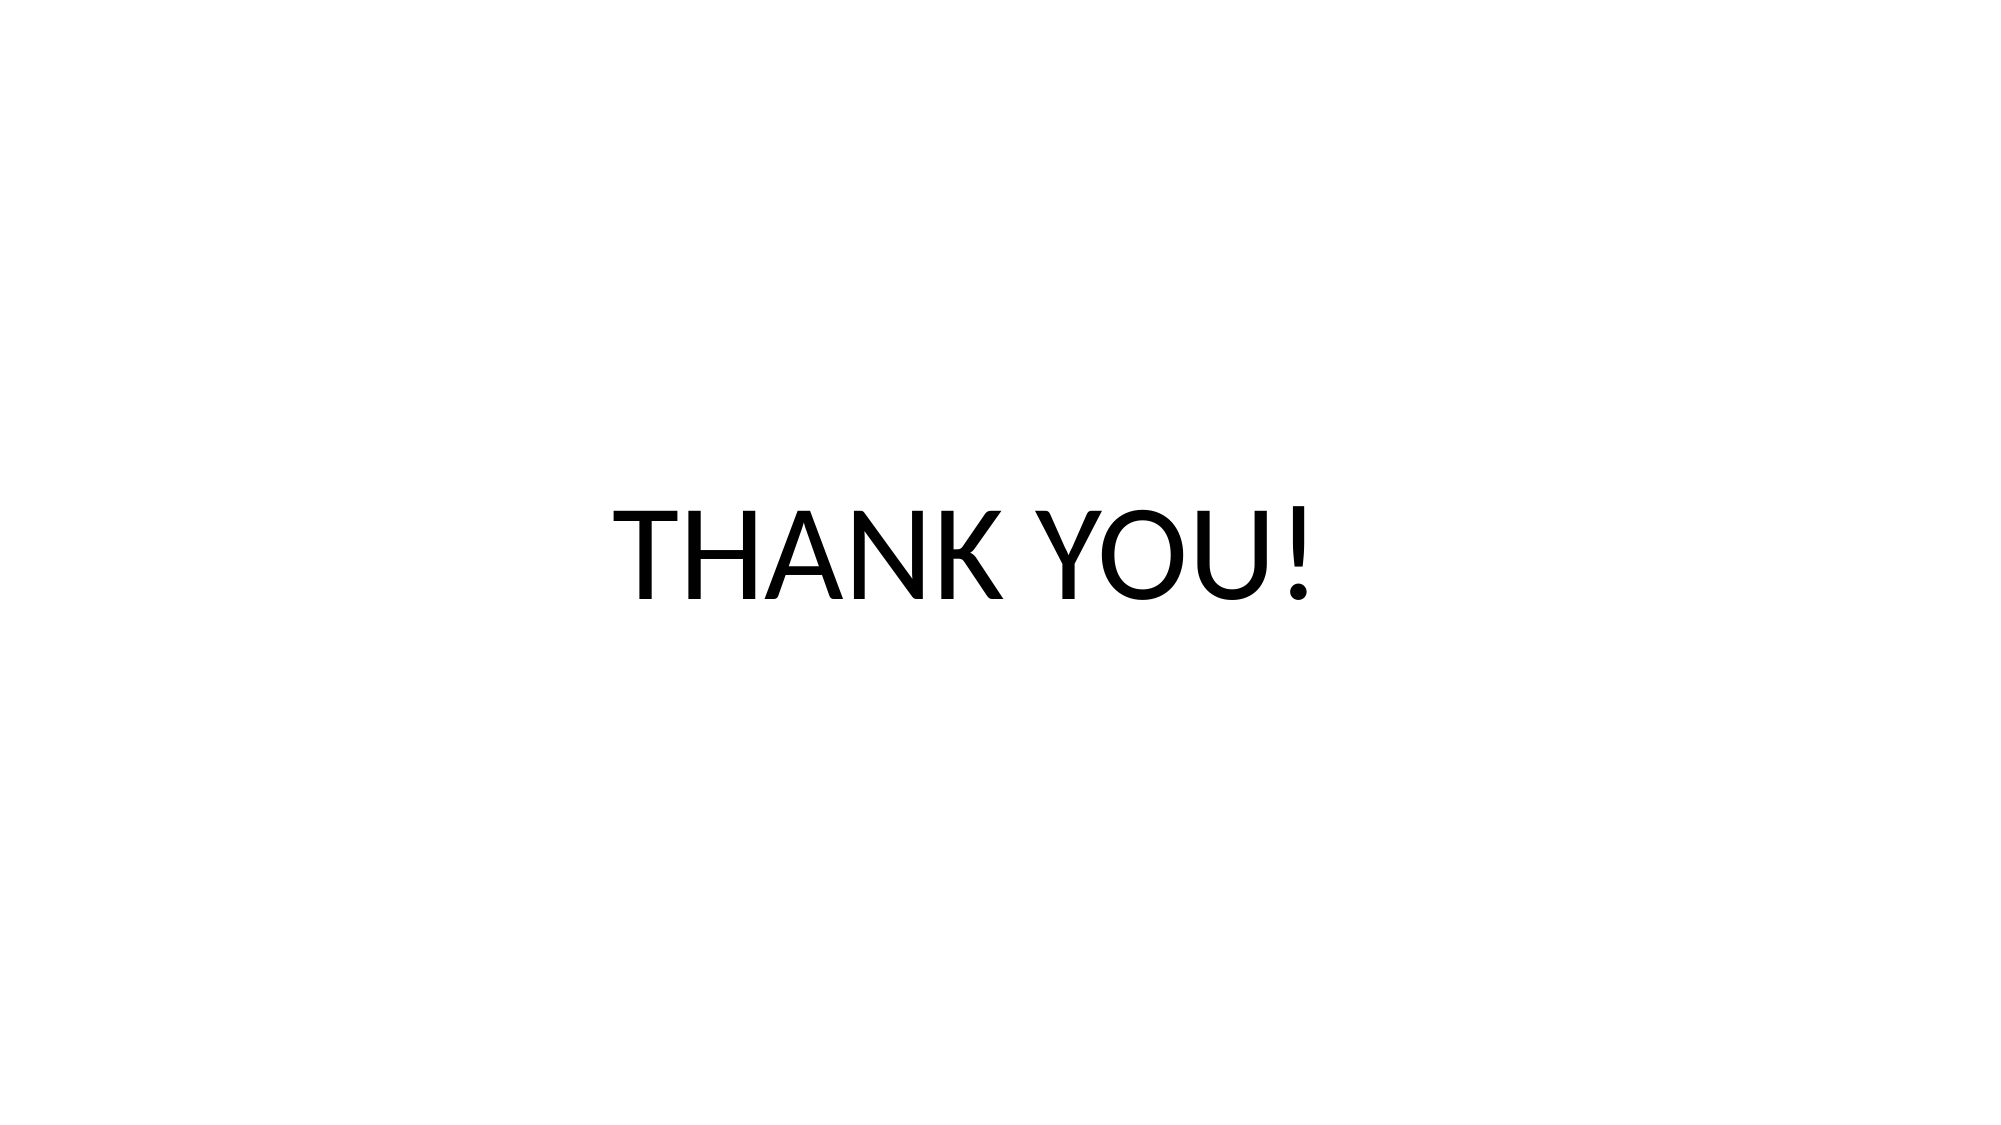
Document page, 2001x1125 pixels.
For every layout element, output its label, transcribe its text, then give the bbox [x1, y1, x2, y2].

text_box THANK YOU! [597, 454, 1469, 634]
